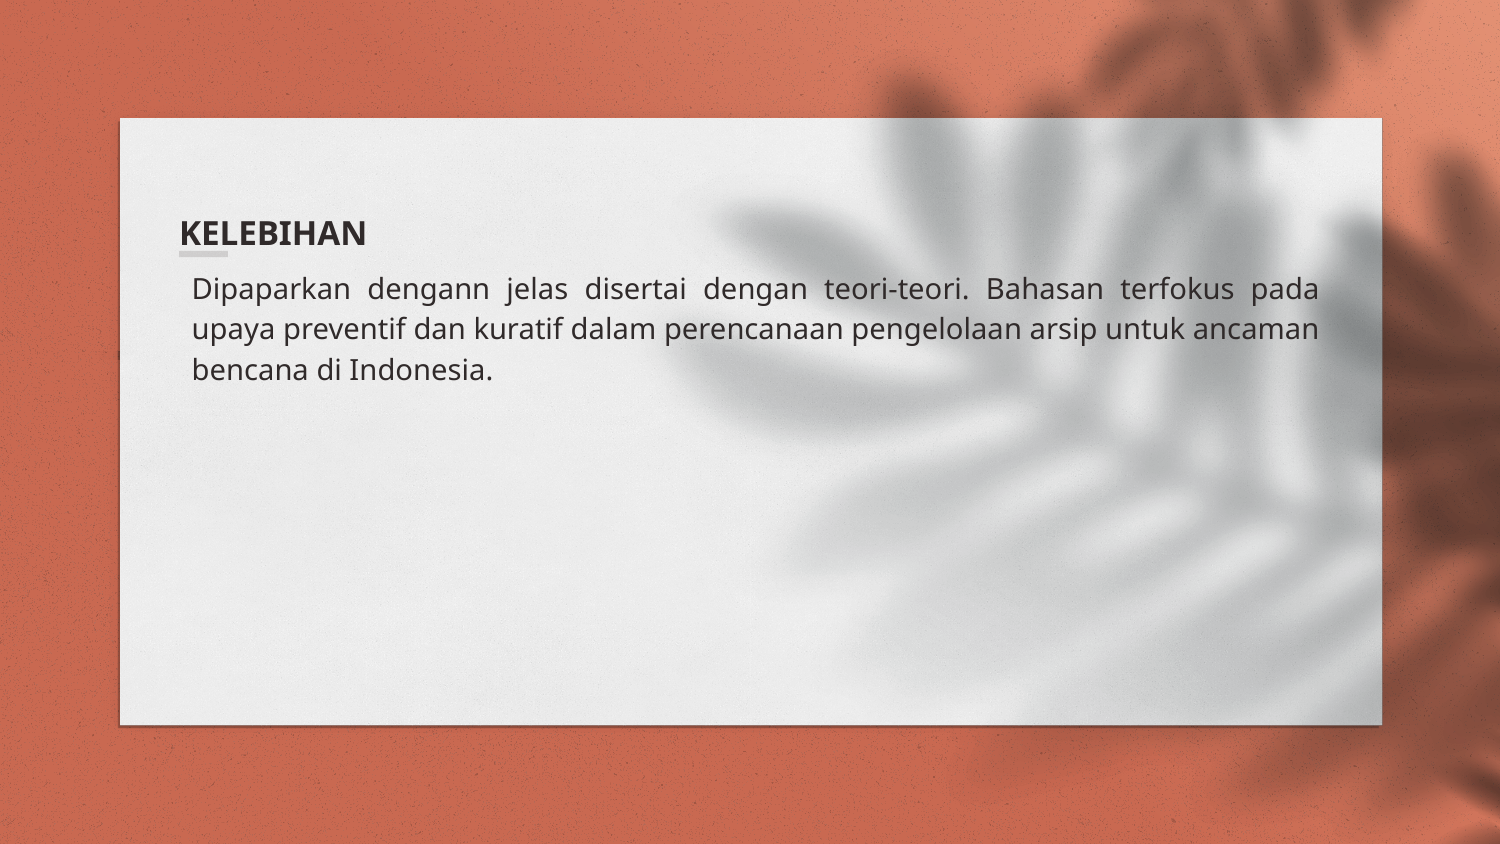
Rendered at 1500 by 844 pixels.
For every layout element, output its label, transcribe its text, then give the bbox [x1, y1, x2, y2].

title KELEBIHAN [179, 196, 1321, 252]
picture [0, 0, 1500, 844]
list Dipaparkan dengann jelas disertai dengan teori-teori. Bahasan terfokus pada upaya preventif dan kuratif dalam perencanaan pengelolaan arsip untuk ancaman bencana di Indonesia. [179, 265, 1321, 656]
